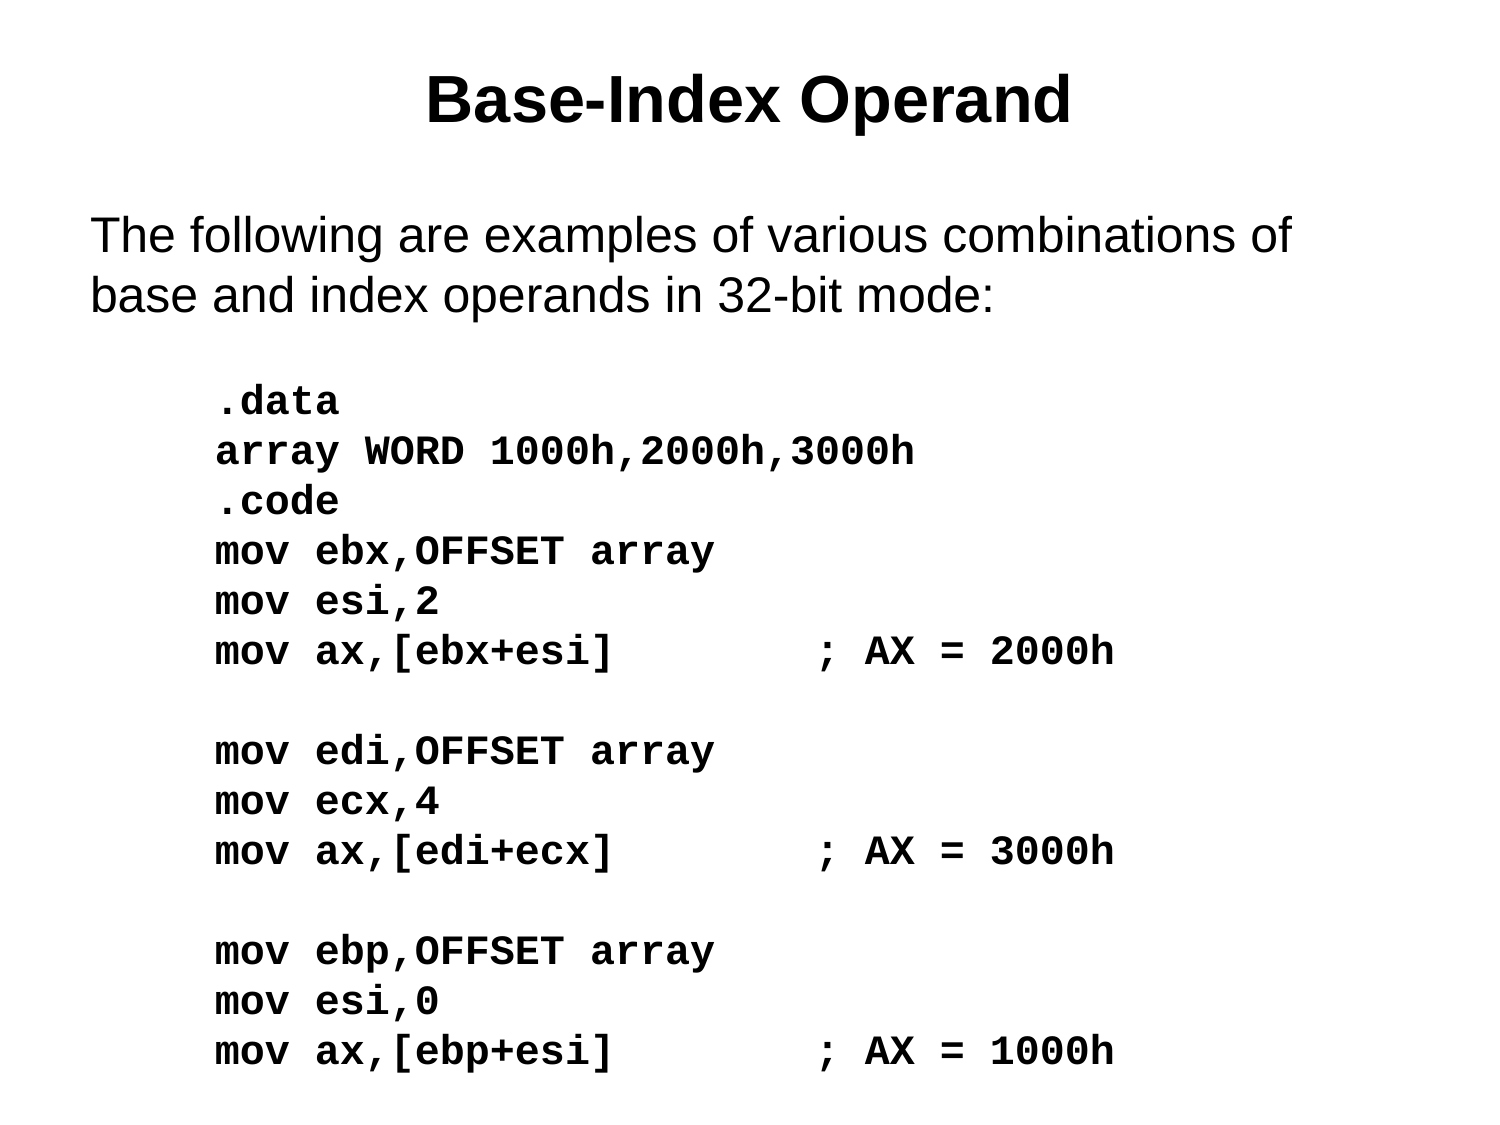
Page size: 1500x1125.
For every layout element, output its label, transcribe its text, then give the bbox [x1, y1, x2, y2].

list The following are examples of various combinations of base and index operands in 32-bit mode: [75, 195, 1413, 425]
title Base-Index Operand [75, 24, 1425, 168]
text_box .data array WORD 1000h,2000h,3000h .code mov ebx,OFFSET array mov esi,2 mov ax,[ebx+esi] ; AX = 2000h mov edi,OFFSET array mov ecx,4 mov ax,[edi+ecx] ; AX = 3000h mov ebp,OFFSET array mov esi,0 mov ax,[ebp+esi] ; AX = 1000h [200, 365, 1275, 1081]
